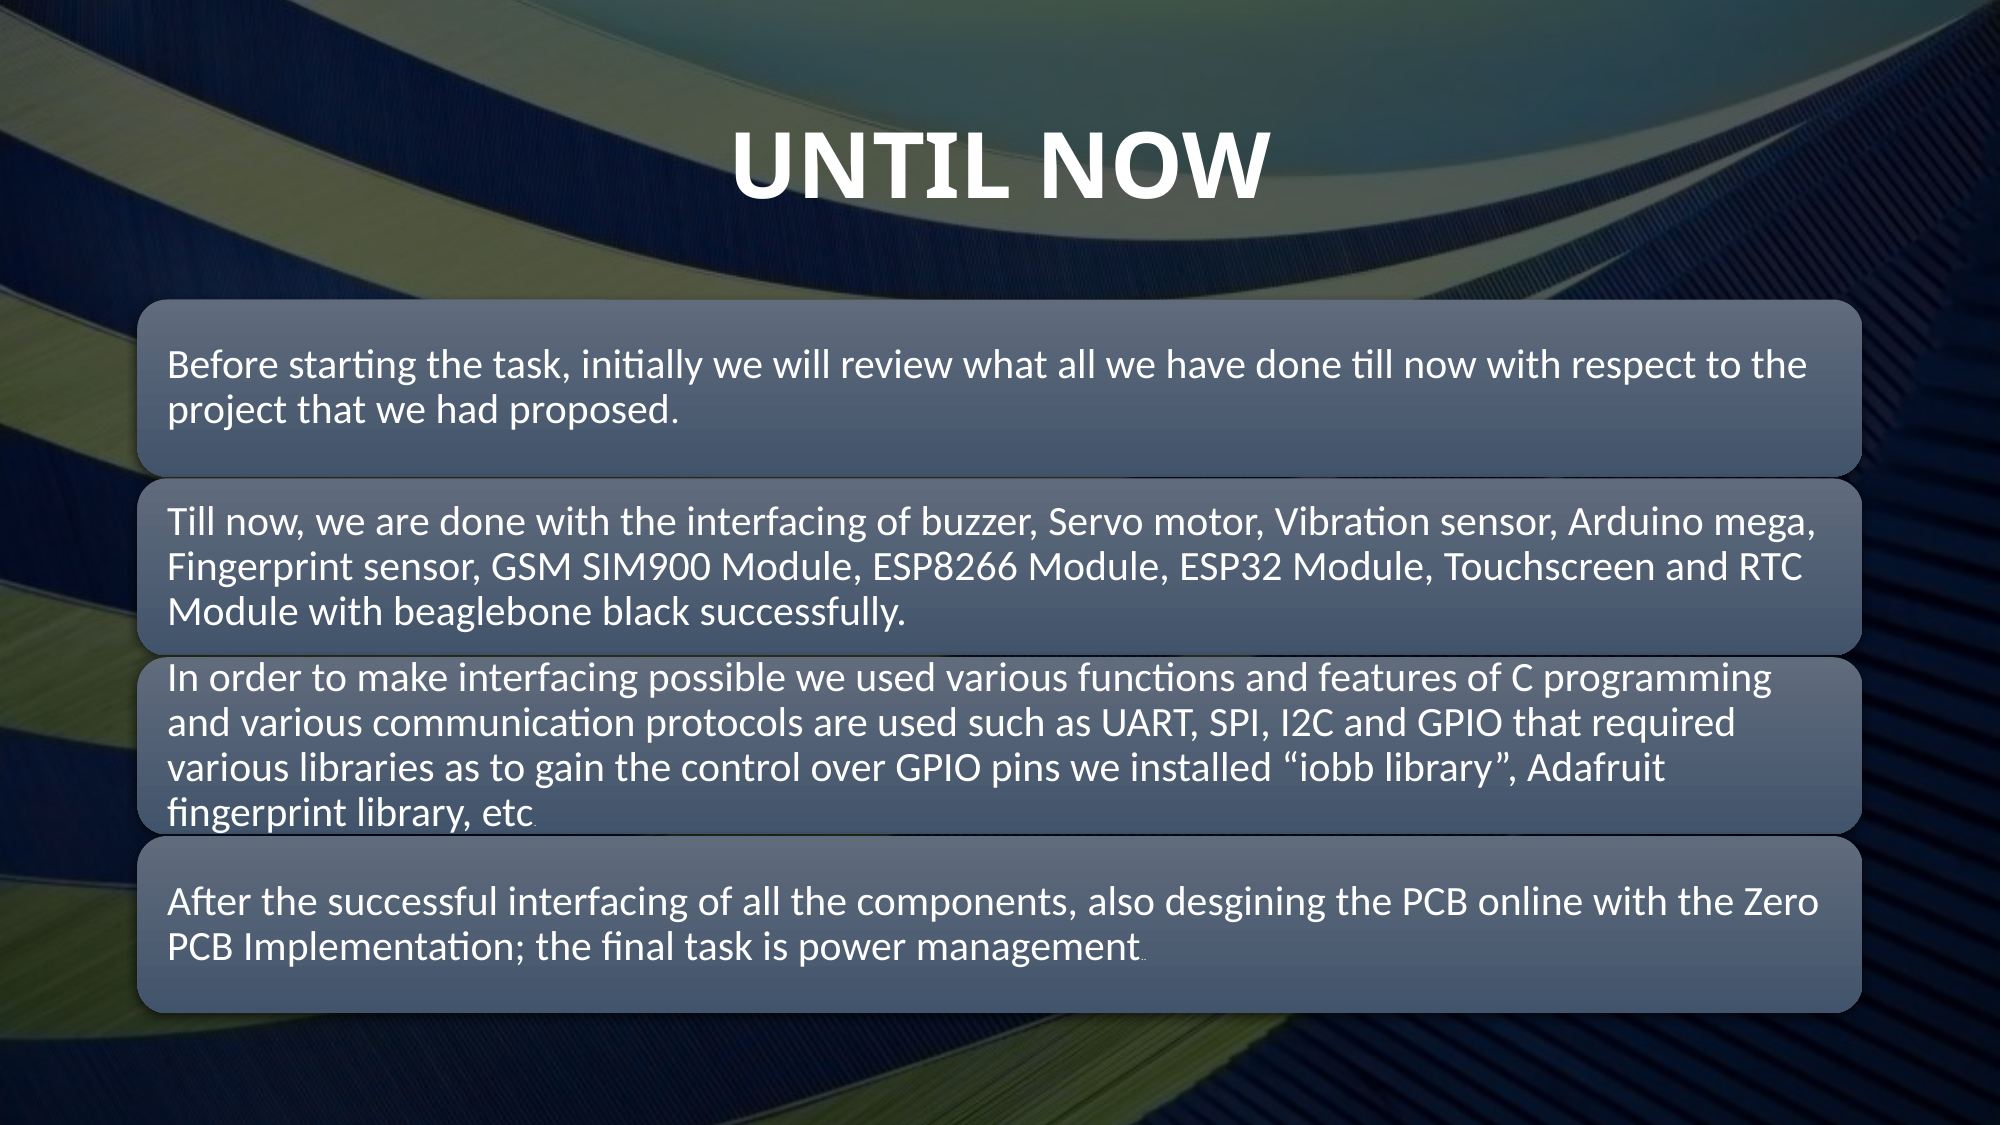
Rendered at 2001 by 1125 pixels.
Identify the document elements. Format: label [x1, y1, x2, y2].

picture [0, 0, 2000, 1125]
list [137, 299, 1863, 1014]
